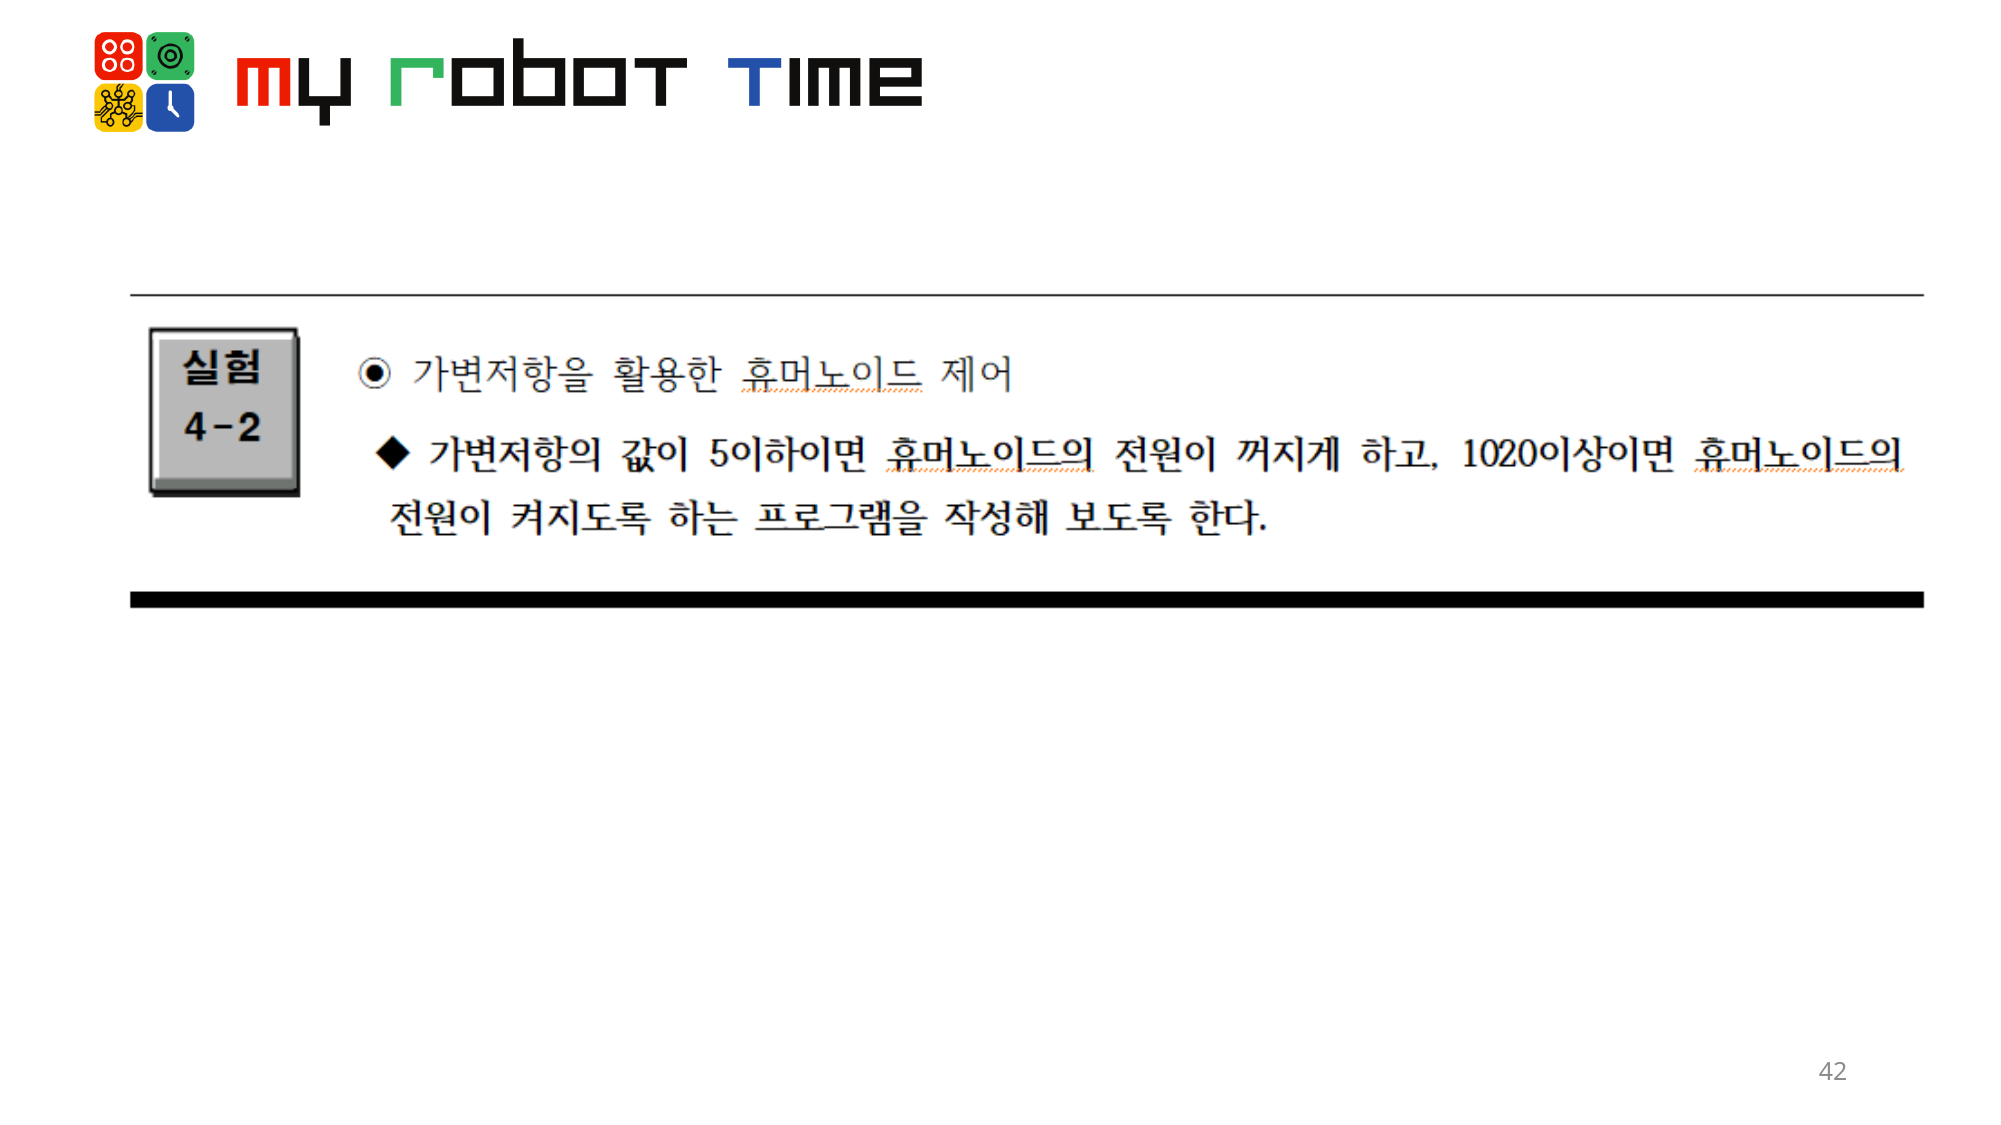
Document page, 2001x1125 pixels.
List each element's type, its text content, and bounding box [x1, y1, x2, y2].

picture [0, 0, 1016, 166]
slide_number 42 [1412, 1042, 1863, 1103]
picture [118, 282, 1937, 621]
